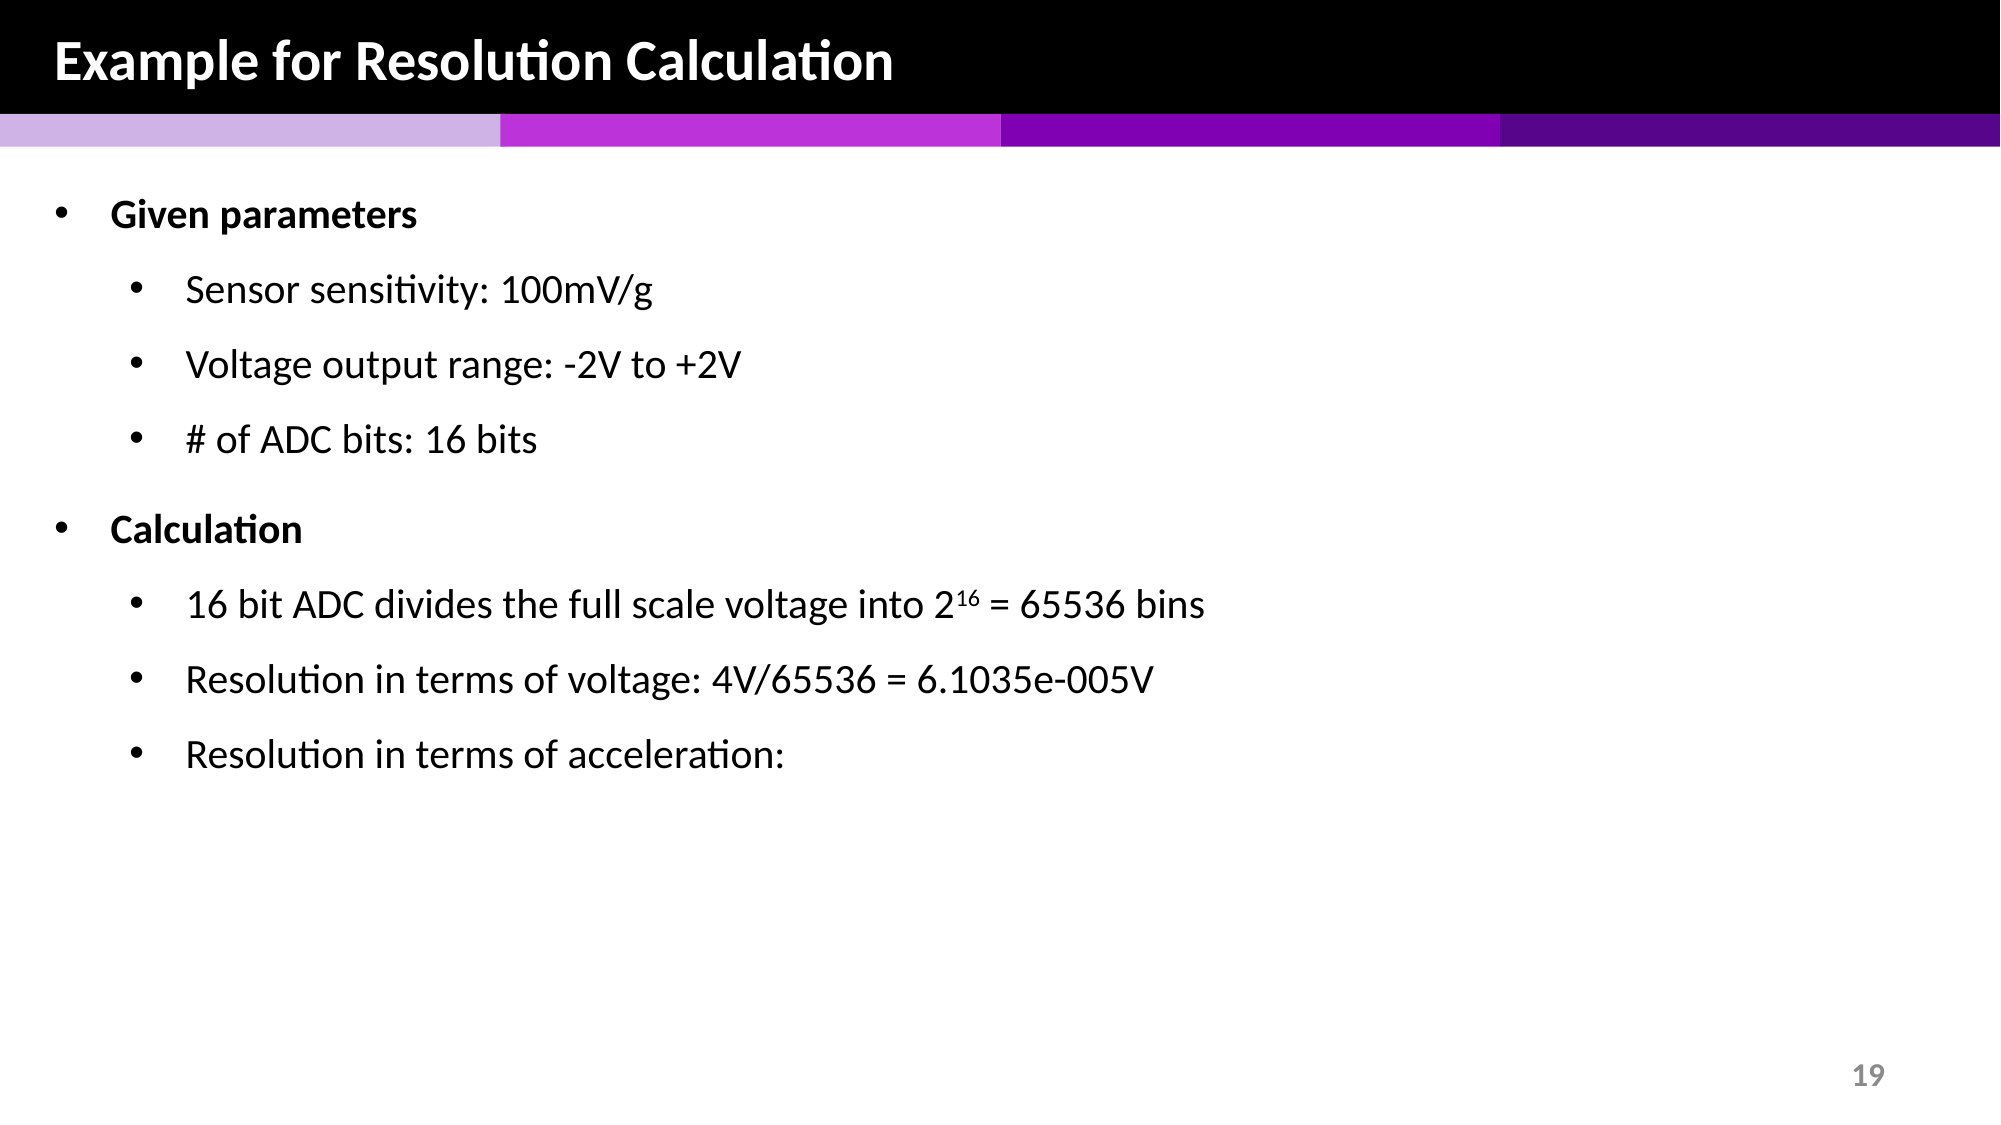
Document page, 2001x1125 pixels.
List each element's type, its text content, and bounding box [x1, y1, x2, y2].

text_box Calculation 16 bit ADC divides the full scale voltage into 216 = 65536 bins Resolution in terms of voltage: 4V/65536 = 6.1035e-005V Resolution in terms of acceleration: [39, 469, 1964, 785]
list Example for Resolution Calculation [39, 1, 1964, 114]
text_box Given parameters Sensor sensitivity: 100mV/g Voltage output range: -2V to +2V # of ADC bits: 16 bits [39, 154, 1964, 469]
